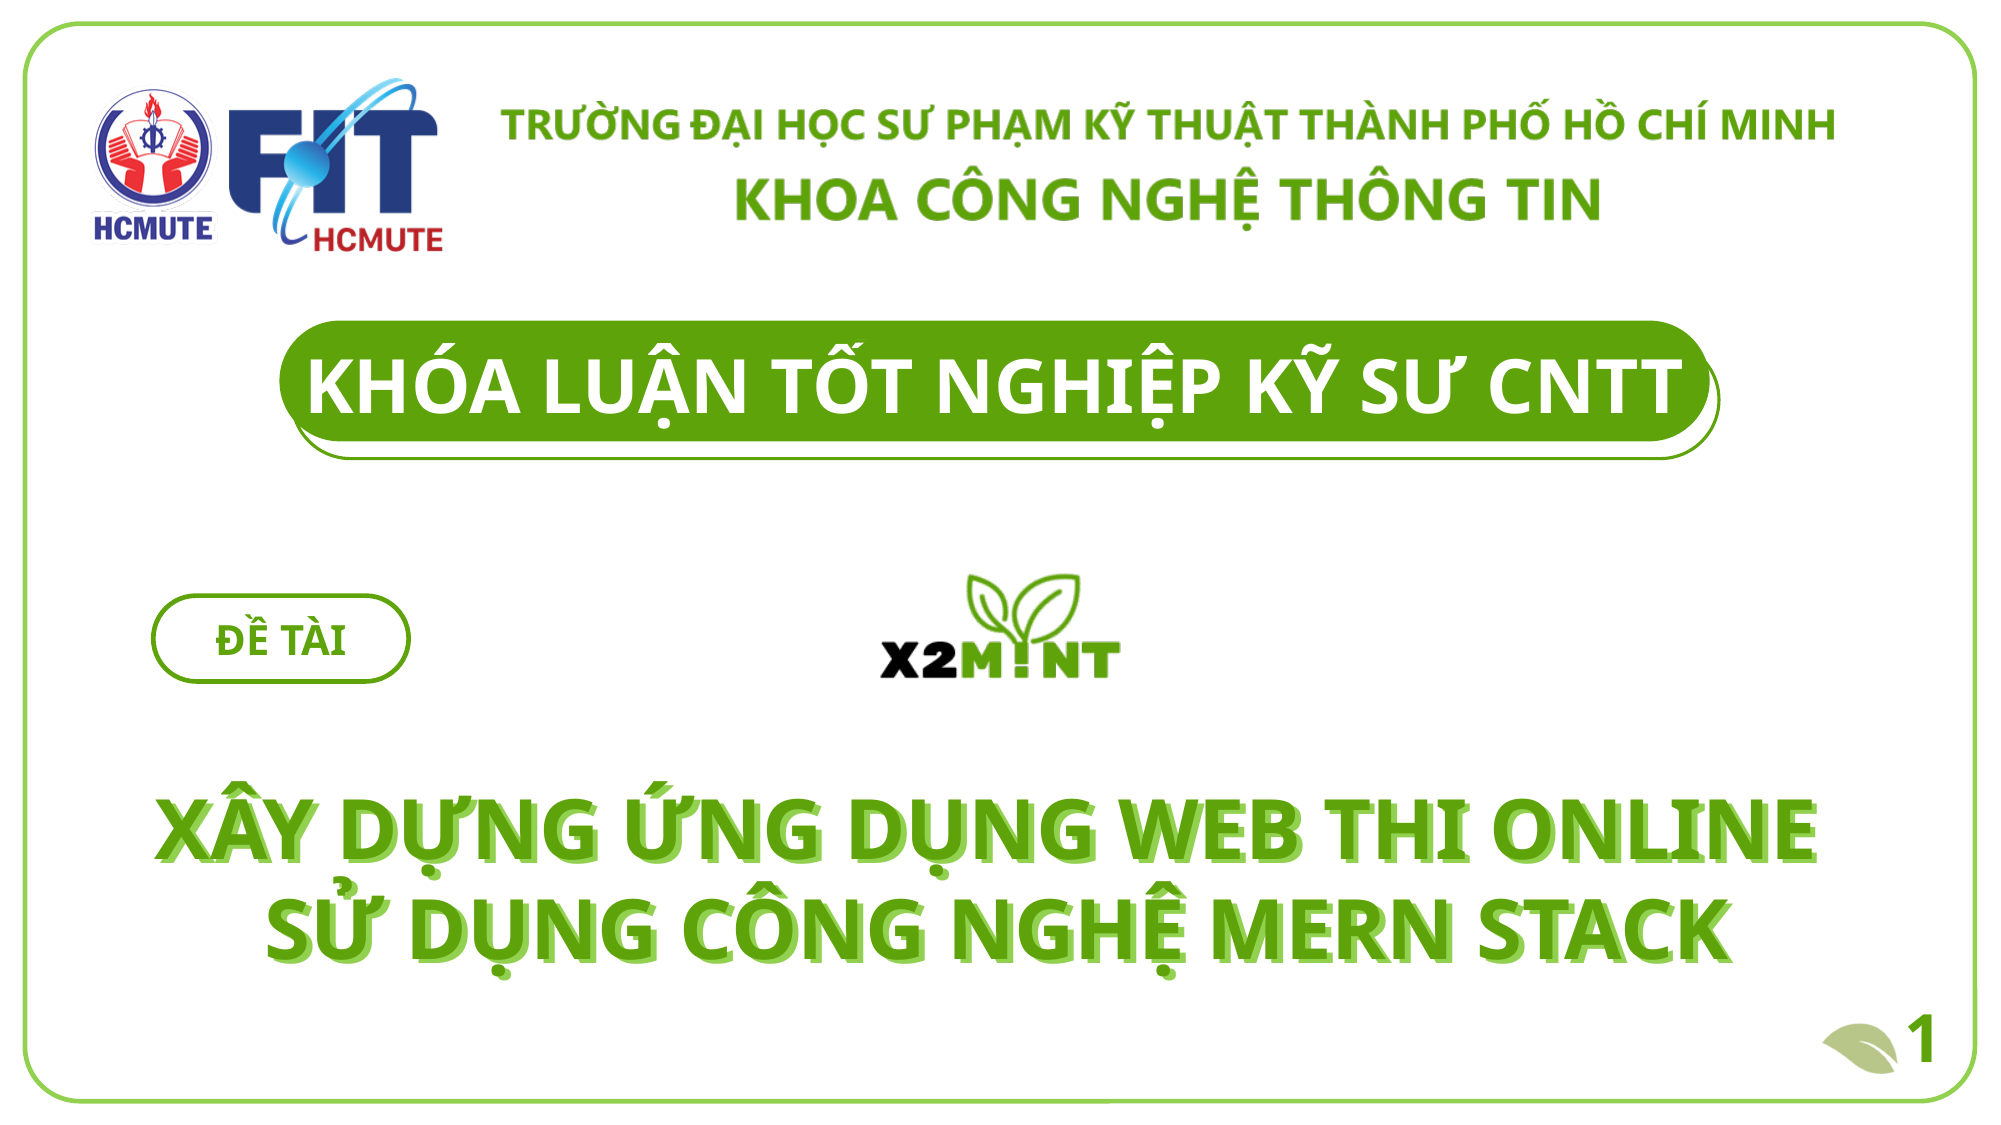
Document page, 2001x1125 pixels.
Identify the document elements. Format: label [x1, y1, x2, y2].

text_box [280, 322, 1719, 529]
text_box [1816, 990, 1959, 1102]
picture [74, 78, 1863, 269]
text_box [23, 22, 1976, 768]
text_box [0, 768, 2000, 990]
text_box [153, 595, 409, 682]
text_box [1959, 990, 1976, 1087]
picture [852, 529, 1148, 750]
text_box [23, 990, 1925, 1103]
